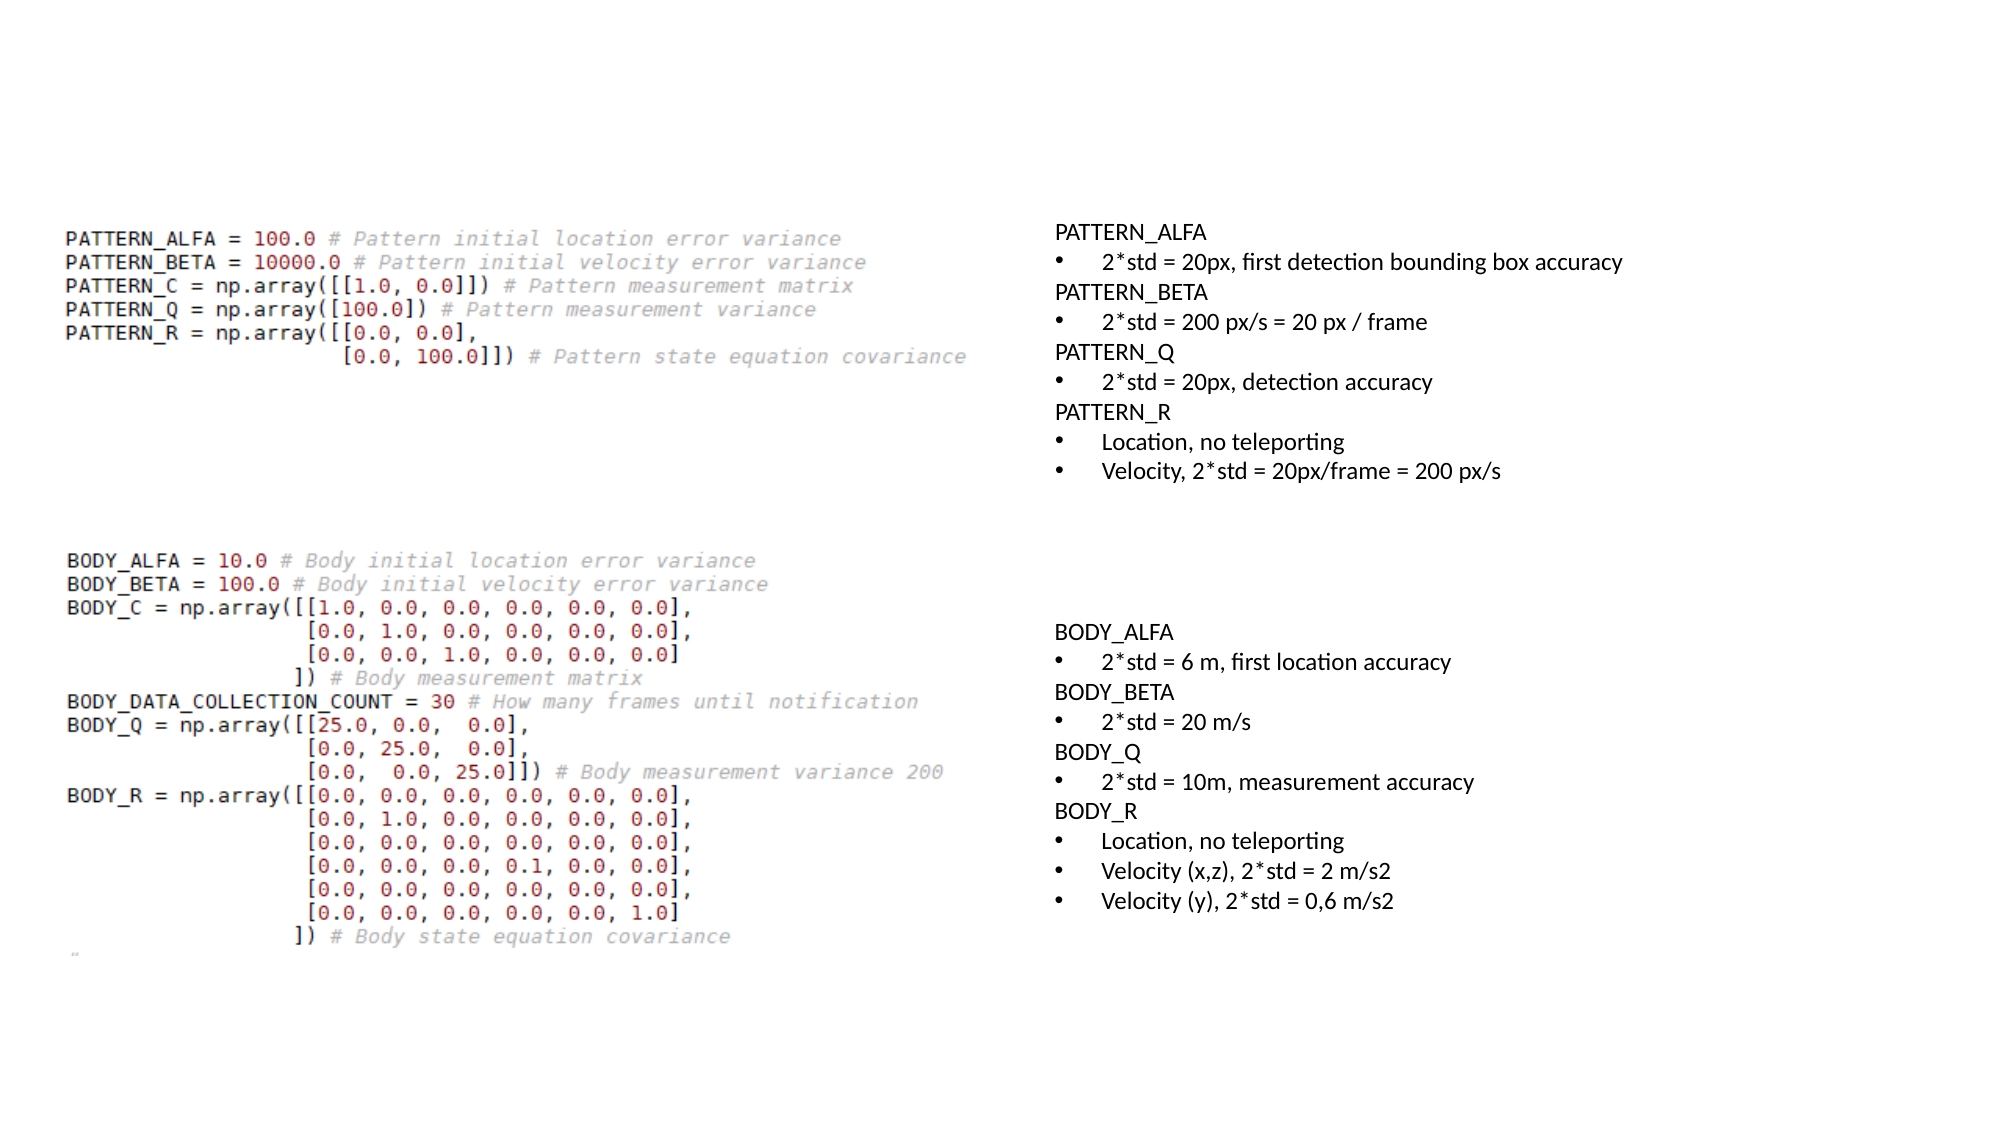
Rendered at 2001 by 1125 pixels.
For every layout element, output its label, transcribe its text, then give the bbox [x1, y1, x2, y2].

picture [63, 549, 963, 956]
text_box BODY_ALFA 2*std = 6 m, first location accuracy BODY_BETA 2*std = 20 m/s BODY_Q 2*std = 10m, measurement accuracy BODY_R Location, no teleporting Velocity (x,z), 2*std = 2 m/s2 Velocity (y), 2*std = 0,6 m/s2 [1039, 608, 1491, 923]
text_box PATTERN_ALFA 2*std = 20px, first detection bounding box accuracy PATTERN_BETA 2*std = 200 px/s = 20 px / frame PATTERN_Q 2*std = 20px, detection accuracy PATTERN_R Location, no teleporting Velocity, 2*std = 20px/frame = 200 px/s [1040, 208, 1640, 493]
picture [63, 227, 1017, 373]
